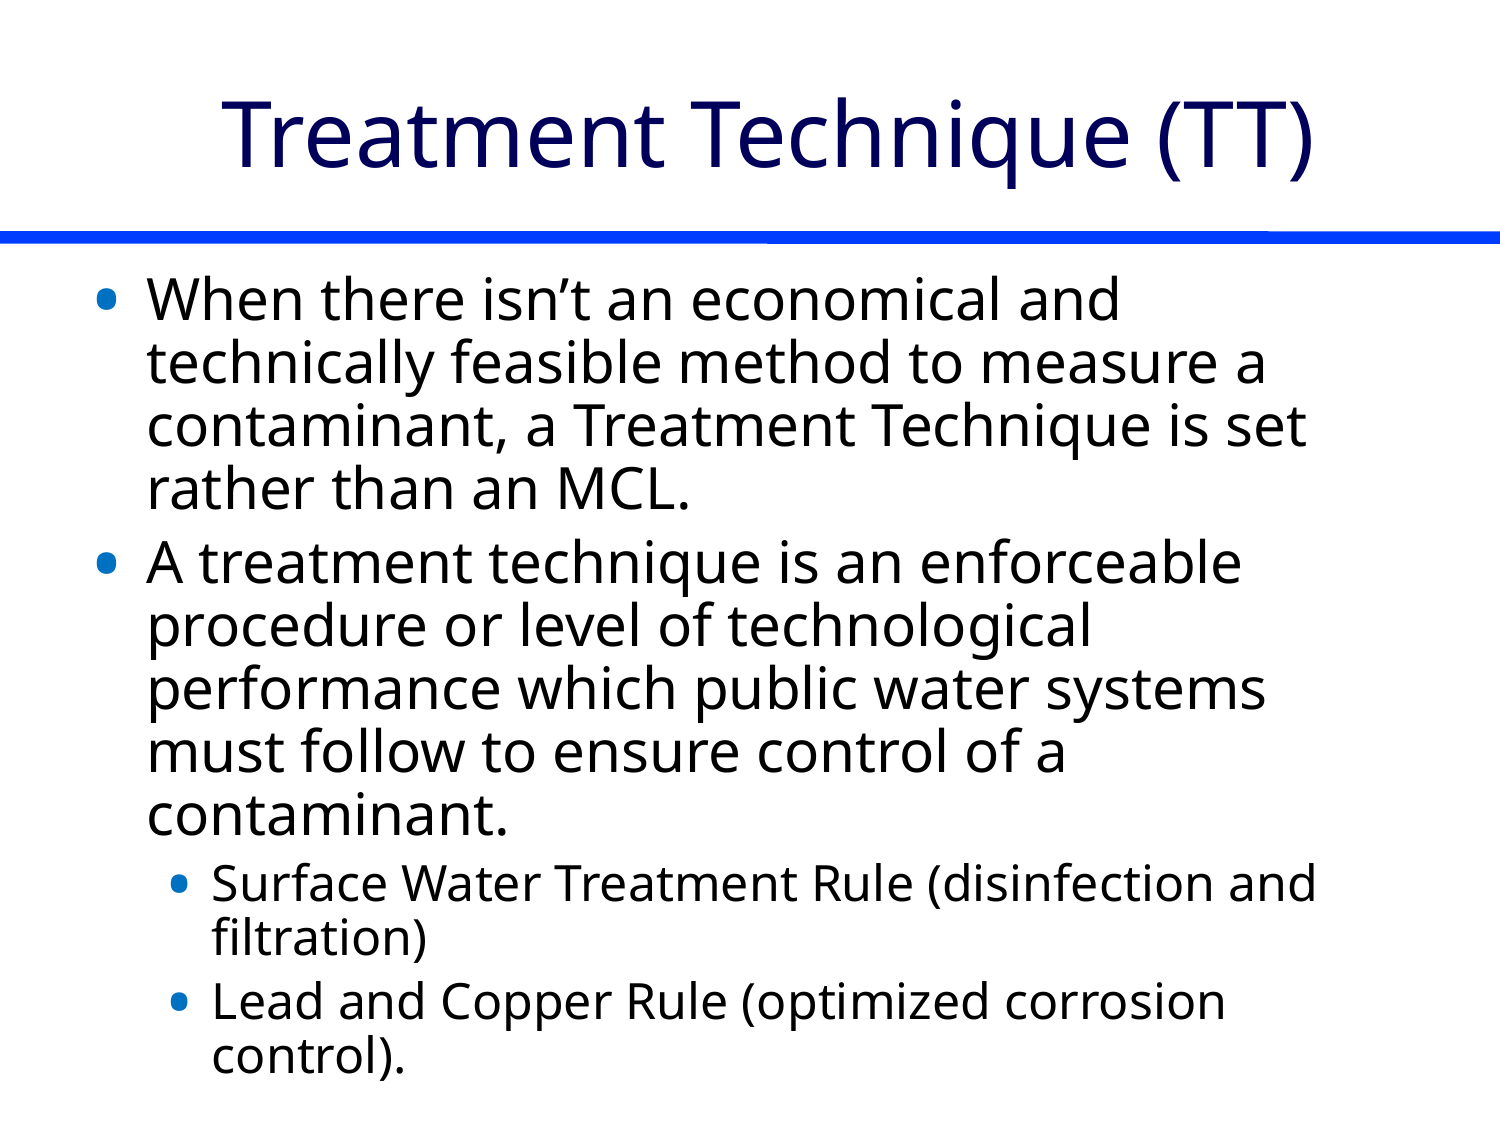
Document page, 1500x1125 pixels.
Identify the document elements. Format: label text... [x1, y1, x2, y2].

list When there isn’t an economical and technically feasible method to measure a contaminant, a Treatment Technique is set rather than an MCL. A treatment technique is an enforceable procedure or level of technological performance which public water systems must follow to ensure control of a contaminant. Surface Water Treatment Rule (disinfection and filtration) Lead and Copper Rule (optimized corrosion control). [74, 262, 1426, 1006]
title Treatment Technique (TT) [75, 37, 1463, 225]
